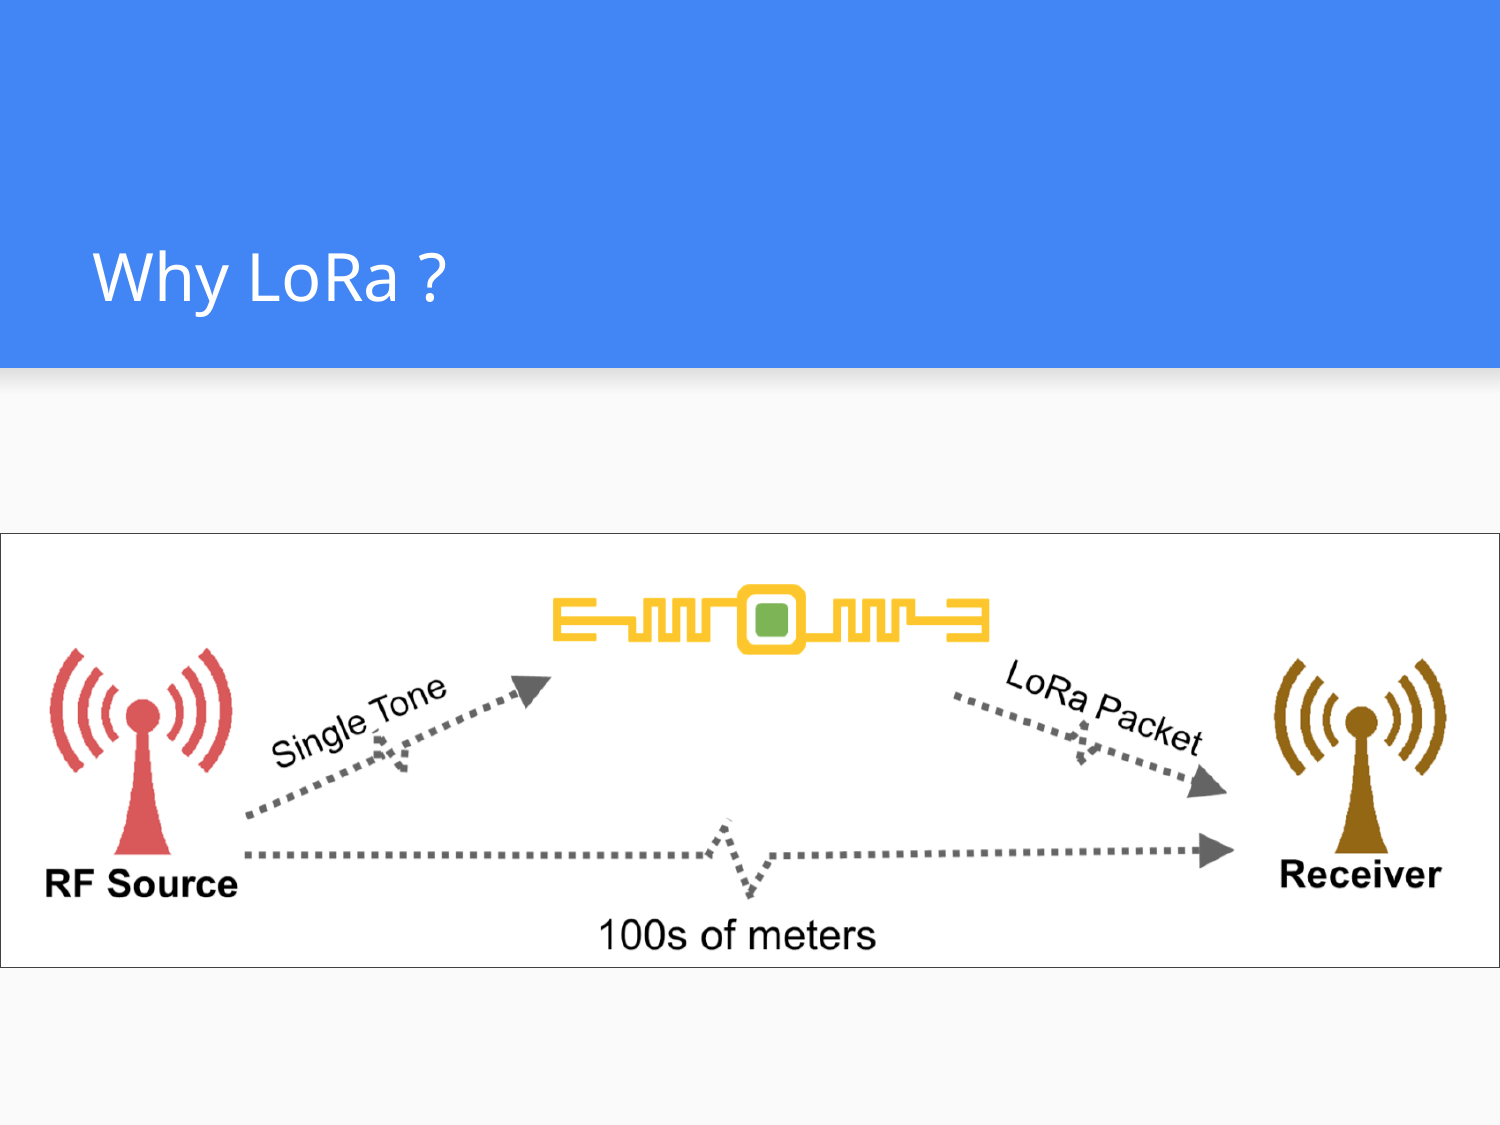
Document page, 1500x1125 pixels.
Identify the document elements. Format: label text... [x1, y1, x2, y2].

title Why LoRa ? [76, 161, 1427, 330]
picture [0, 533, 1500, 969]
